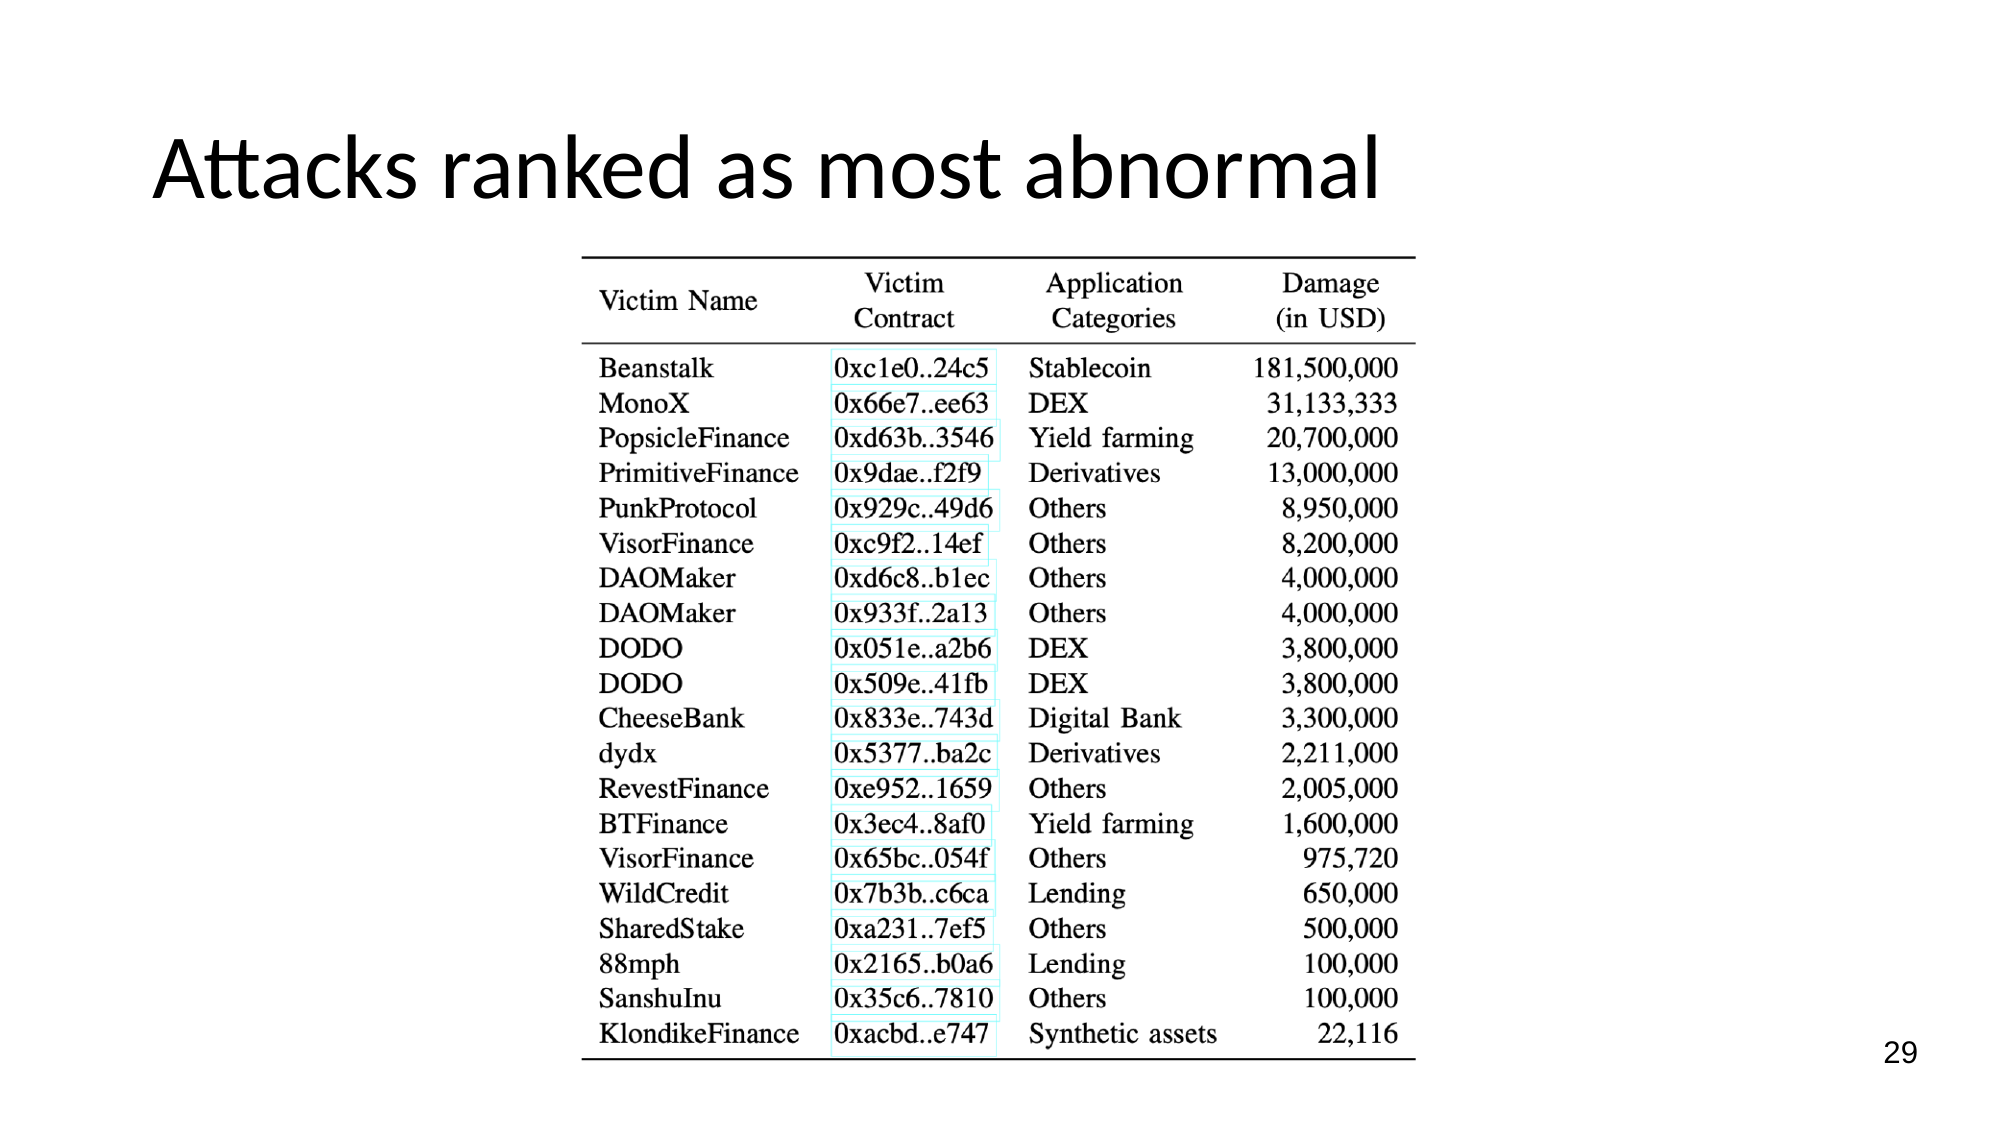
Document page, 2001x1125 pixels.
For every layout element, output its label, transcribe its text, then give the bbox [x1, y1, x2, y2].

picture [578, 249, 1422, 1066]
slide_number 29 [1583, 1024, 1934, 1103]
title Attacks ranked as most abnormal [137, 59, 1863, 278]
